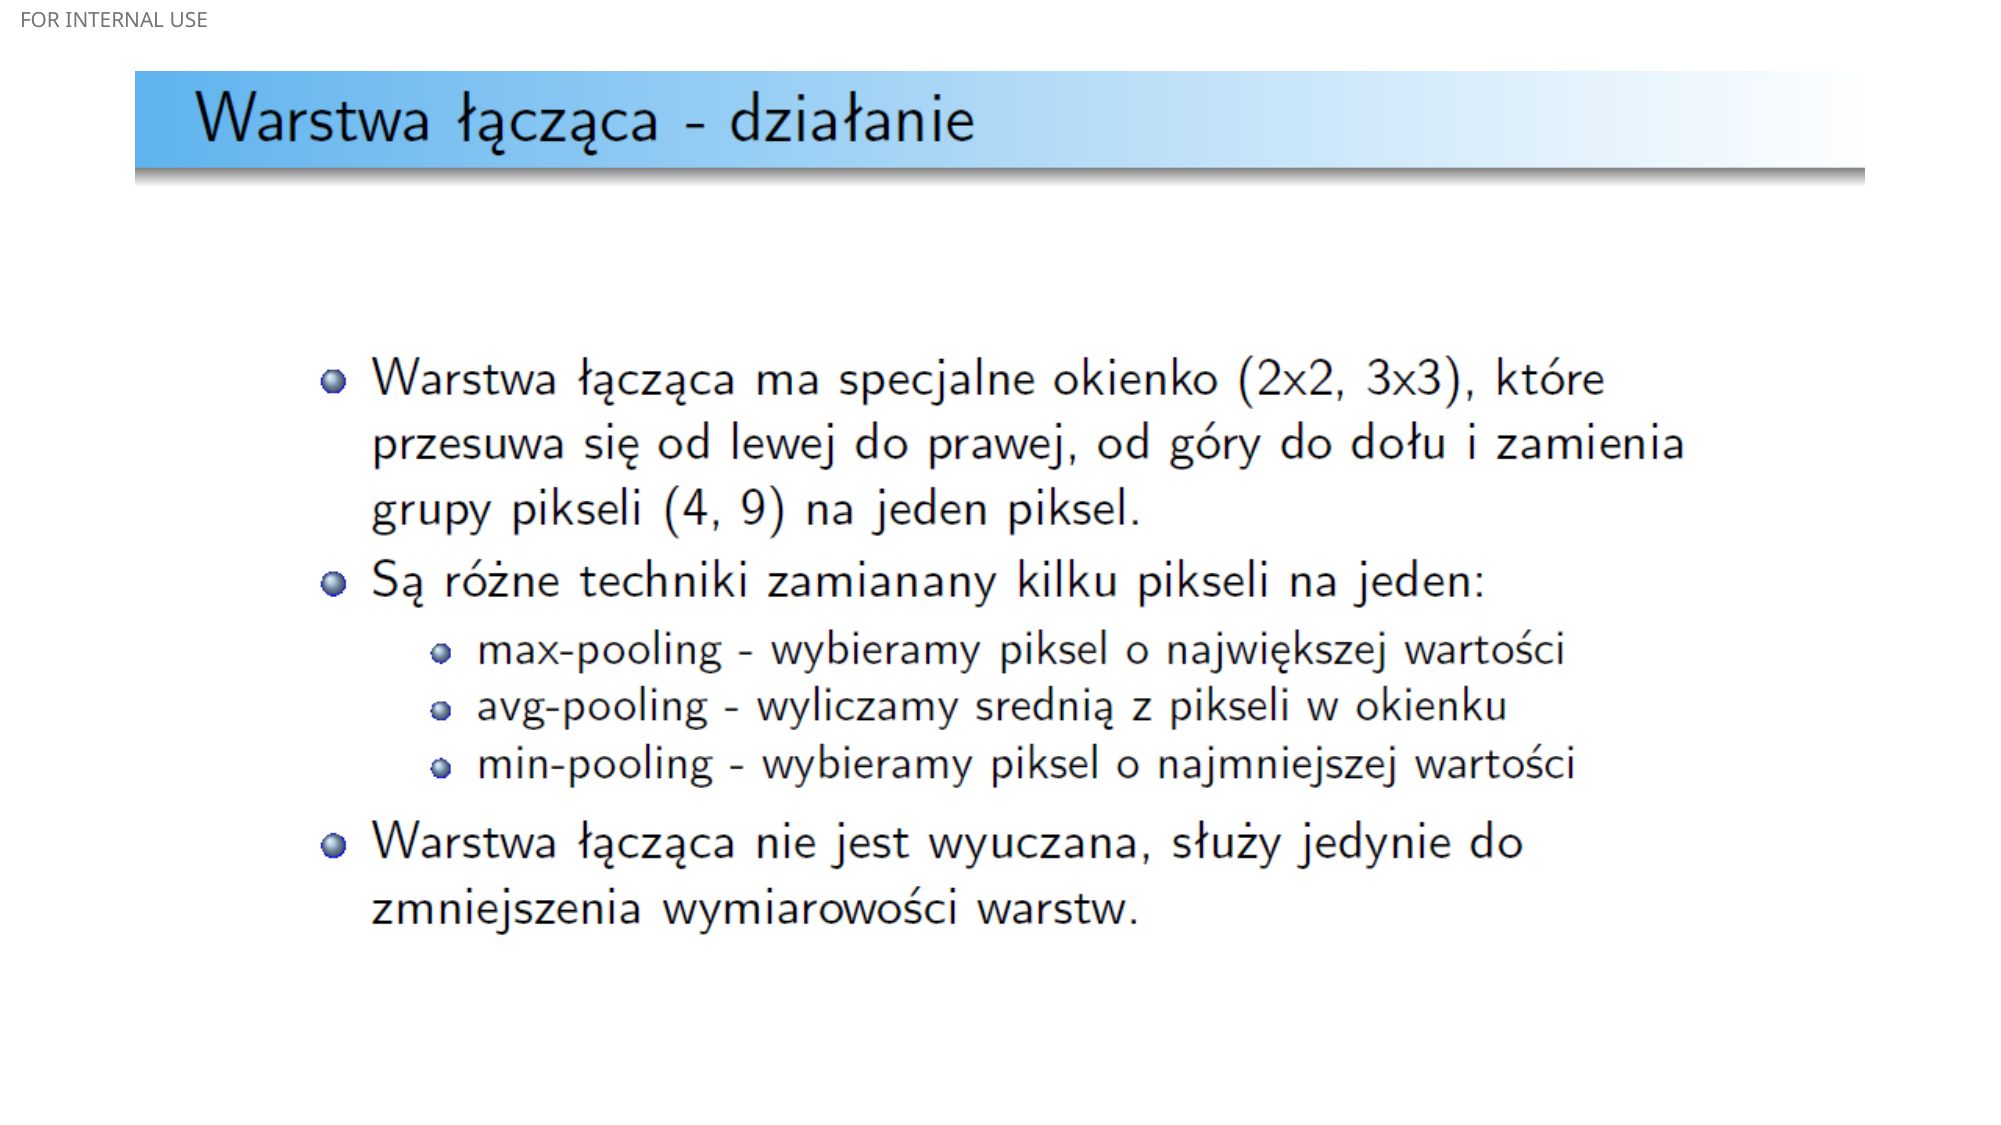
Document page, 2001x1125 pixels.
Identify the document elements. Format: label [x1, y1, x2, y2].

picture [135, 71, 1865, 1054]
